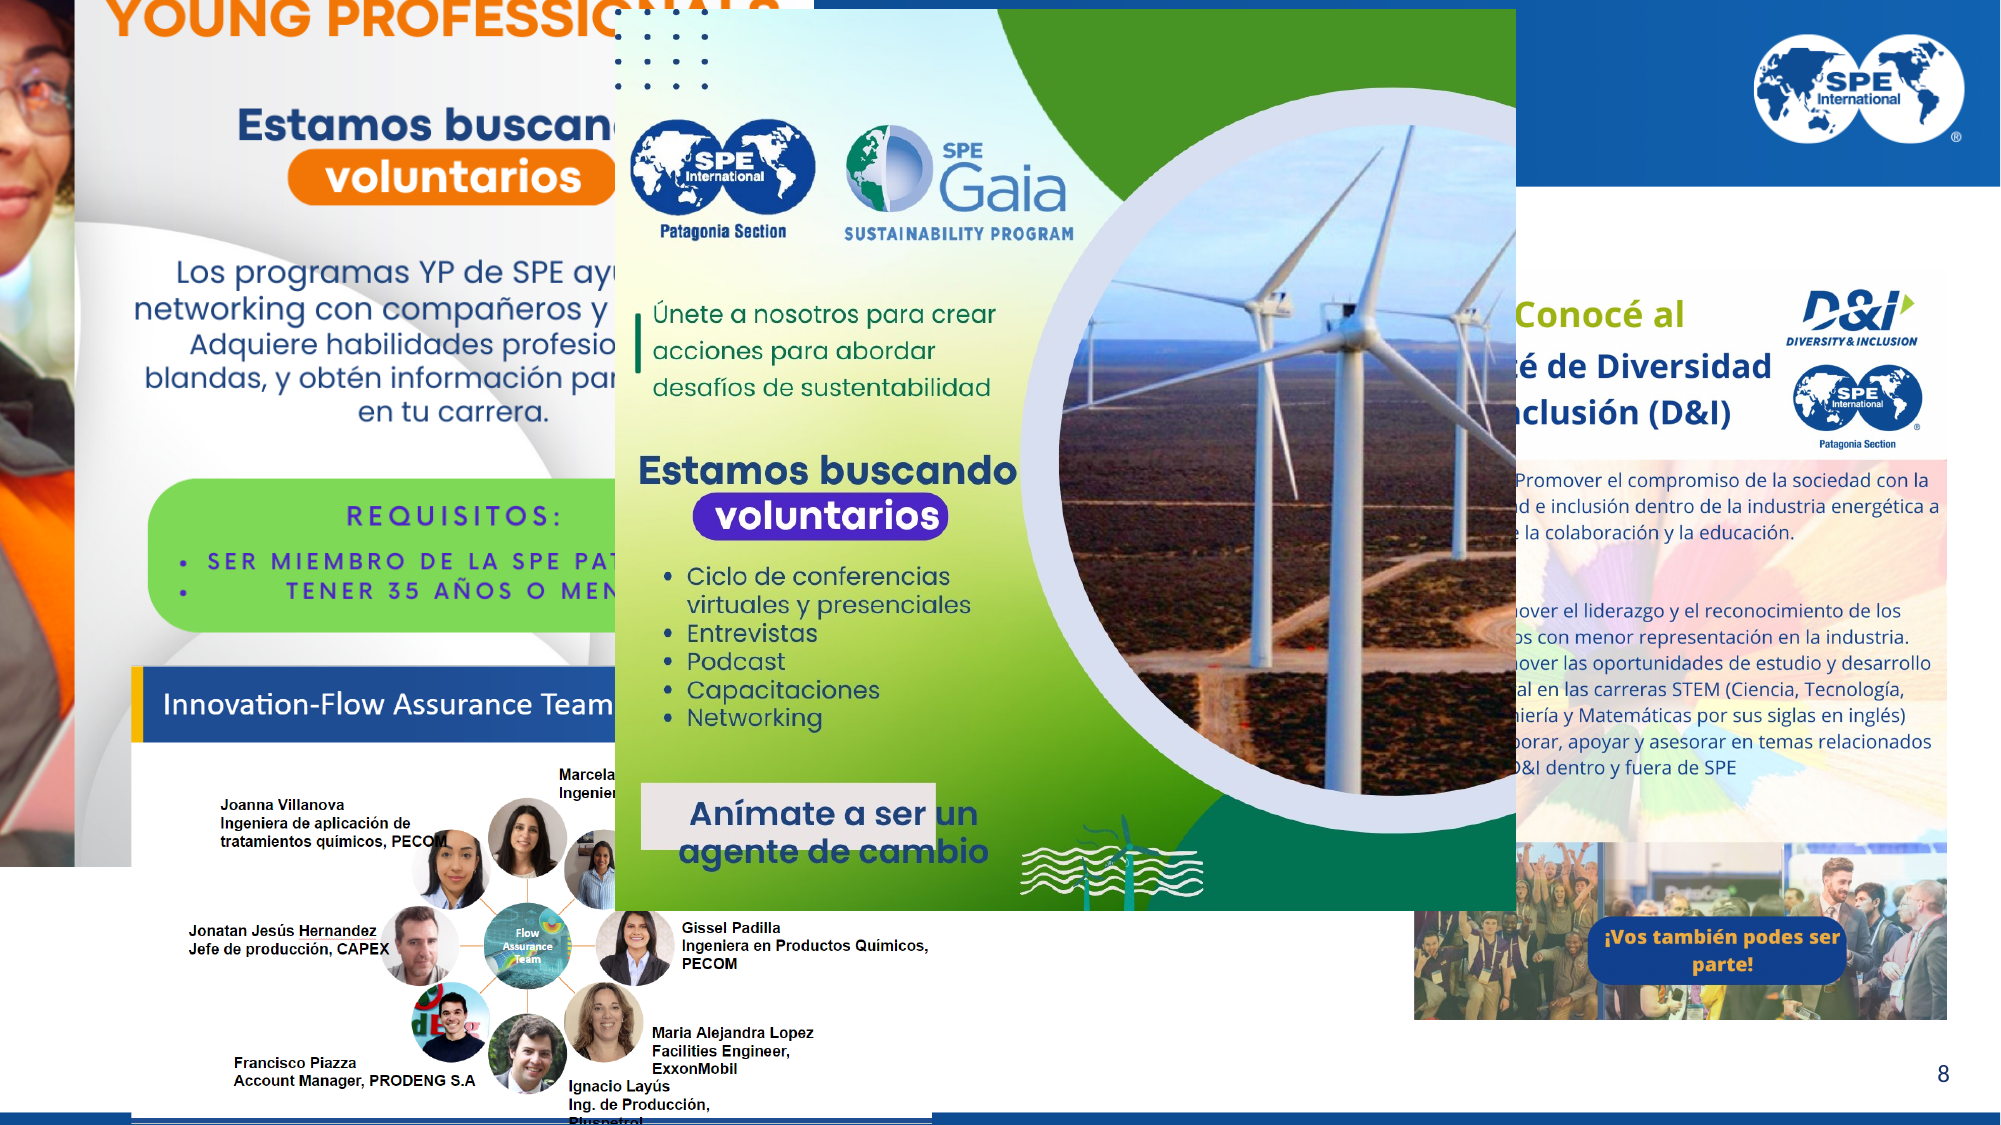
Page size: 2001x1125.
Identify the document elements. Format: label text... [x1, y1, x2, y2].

picture [0, 0, 2001, 1125]
slide_number 8 [1515, 1042, 1966, 1103]
title SPE Patagonia Committees [1516, 25, 1789, 156]
